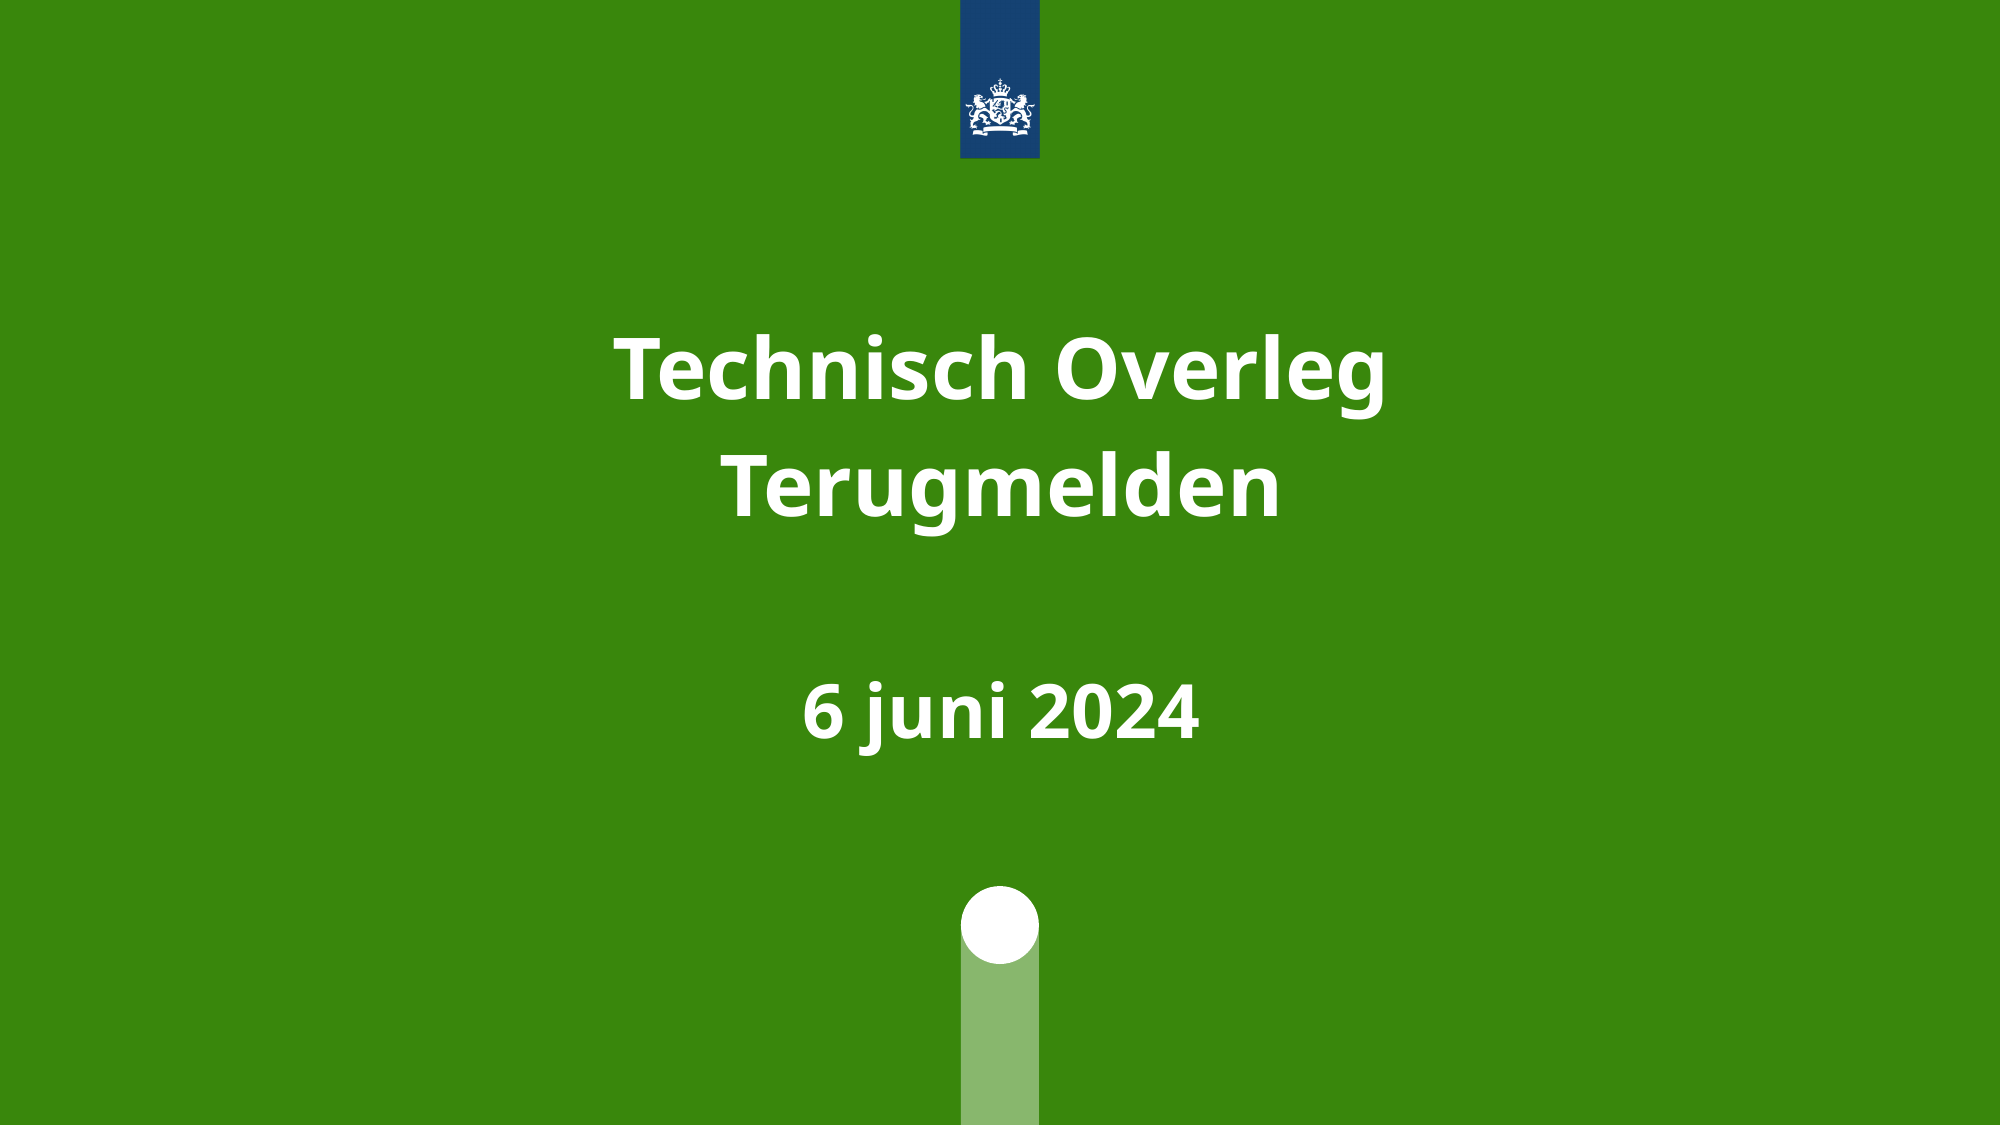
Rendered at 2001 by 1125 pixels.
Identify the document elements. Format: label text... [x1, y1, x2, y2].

title Technisch Overleg Terugmelden 6 juni 2024 [185, 282, 1819, 768]
picture [960, 0, 1040, 198]
